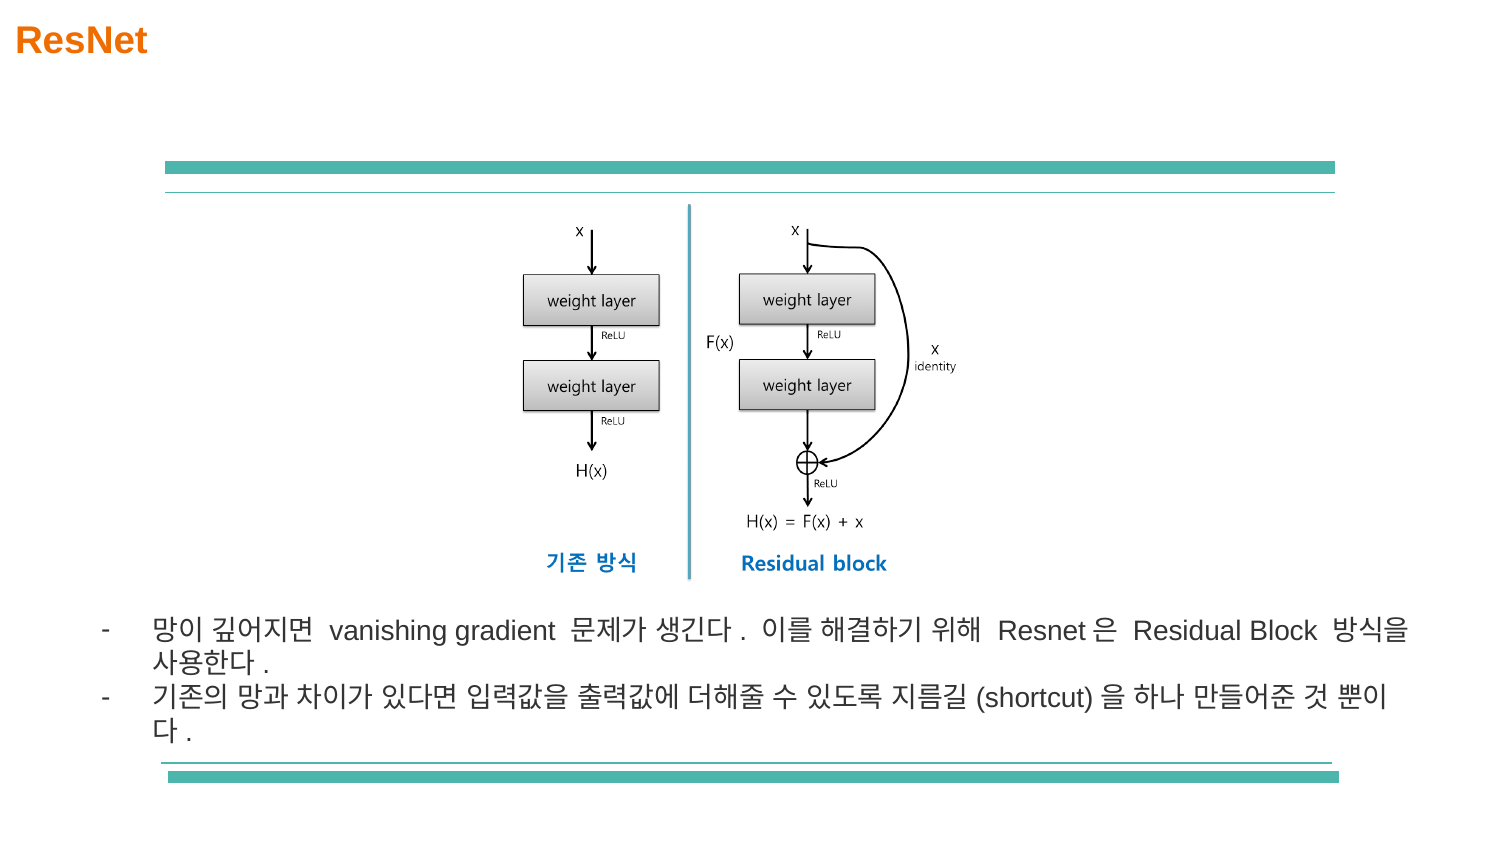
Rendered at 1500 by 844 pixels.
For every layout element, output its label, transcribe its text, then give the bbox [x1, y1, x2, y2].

text_box 망이 깊어지면 vanishing gradient 문제가 생긴다. 이를 해결하기 위해 Resnet은 Residual Block 방식을 사용한다. 기존의 망과 차이가 있다면 입력값을 출력값에 더해줄 수 있도록 지름길(shortcut)을 하나 만들어준 것 뿐이다. [62, 597, 1434, 762]
text_box ResNet [0, 0, 669, 77]
picture [519, 203, 980, 588]
